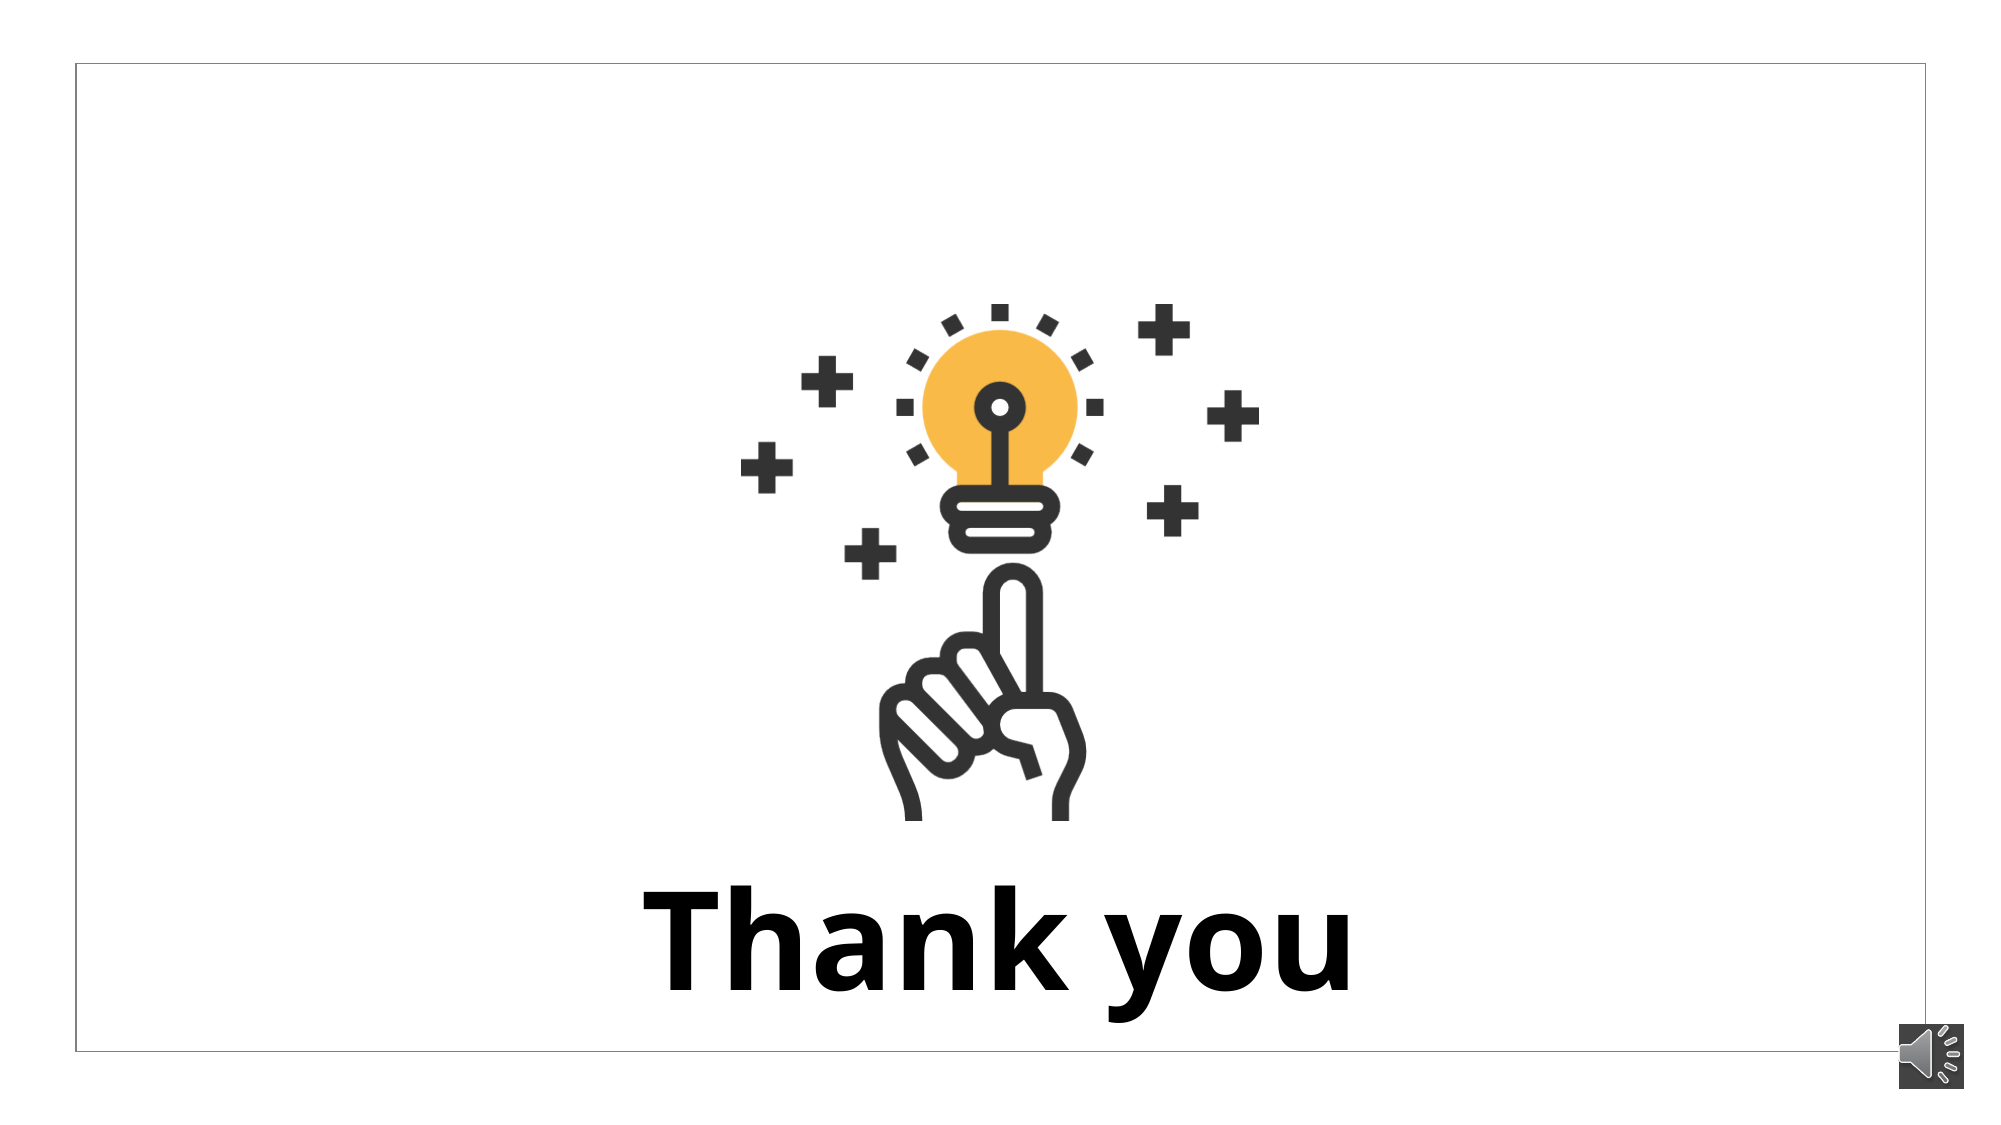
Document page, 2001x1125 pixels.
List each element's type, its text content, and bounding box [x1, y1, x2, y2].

text_box [75, 63, 1926, 1053]
text_box Thank you [295, 845, 1705, 1026]
picture [1897, 1022, 1965, 1090]
picture [741, 304, 1259, 821]
